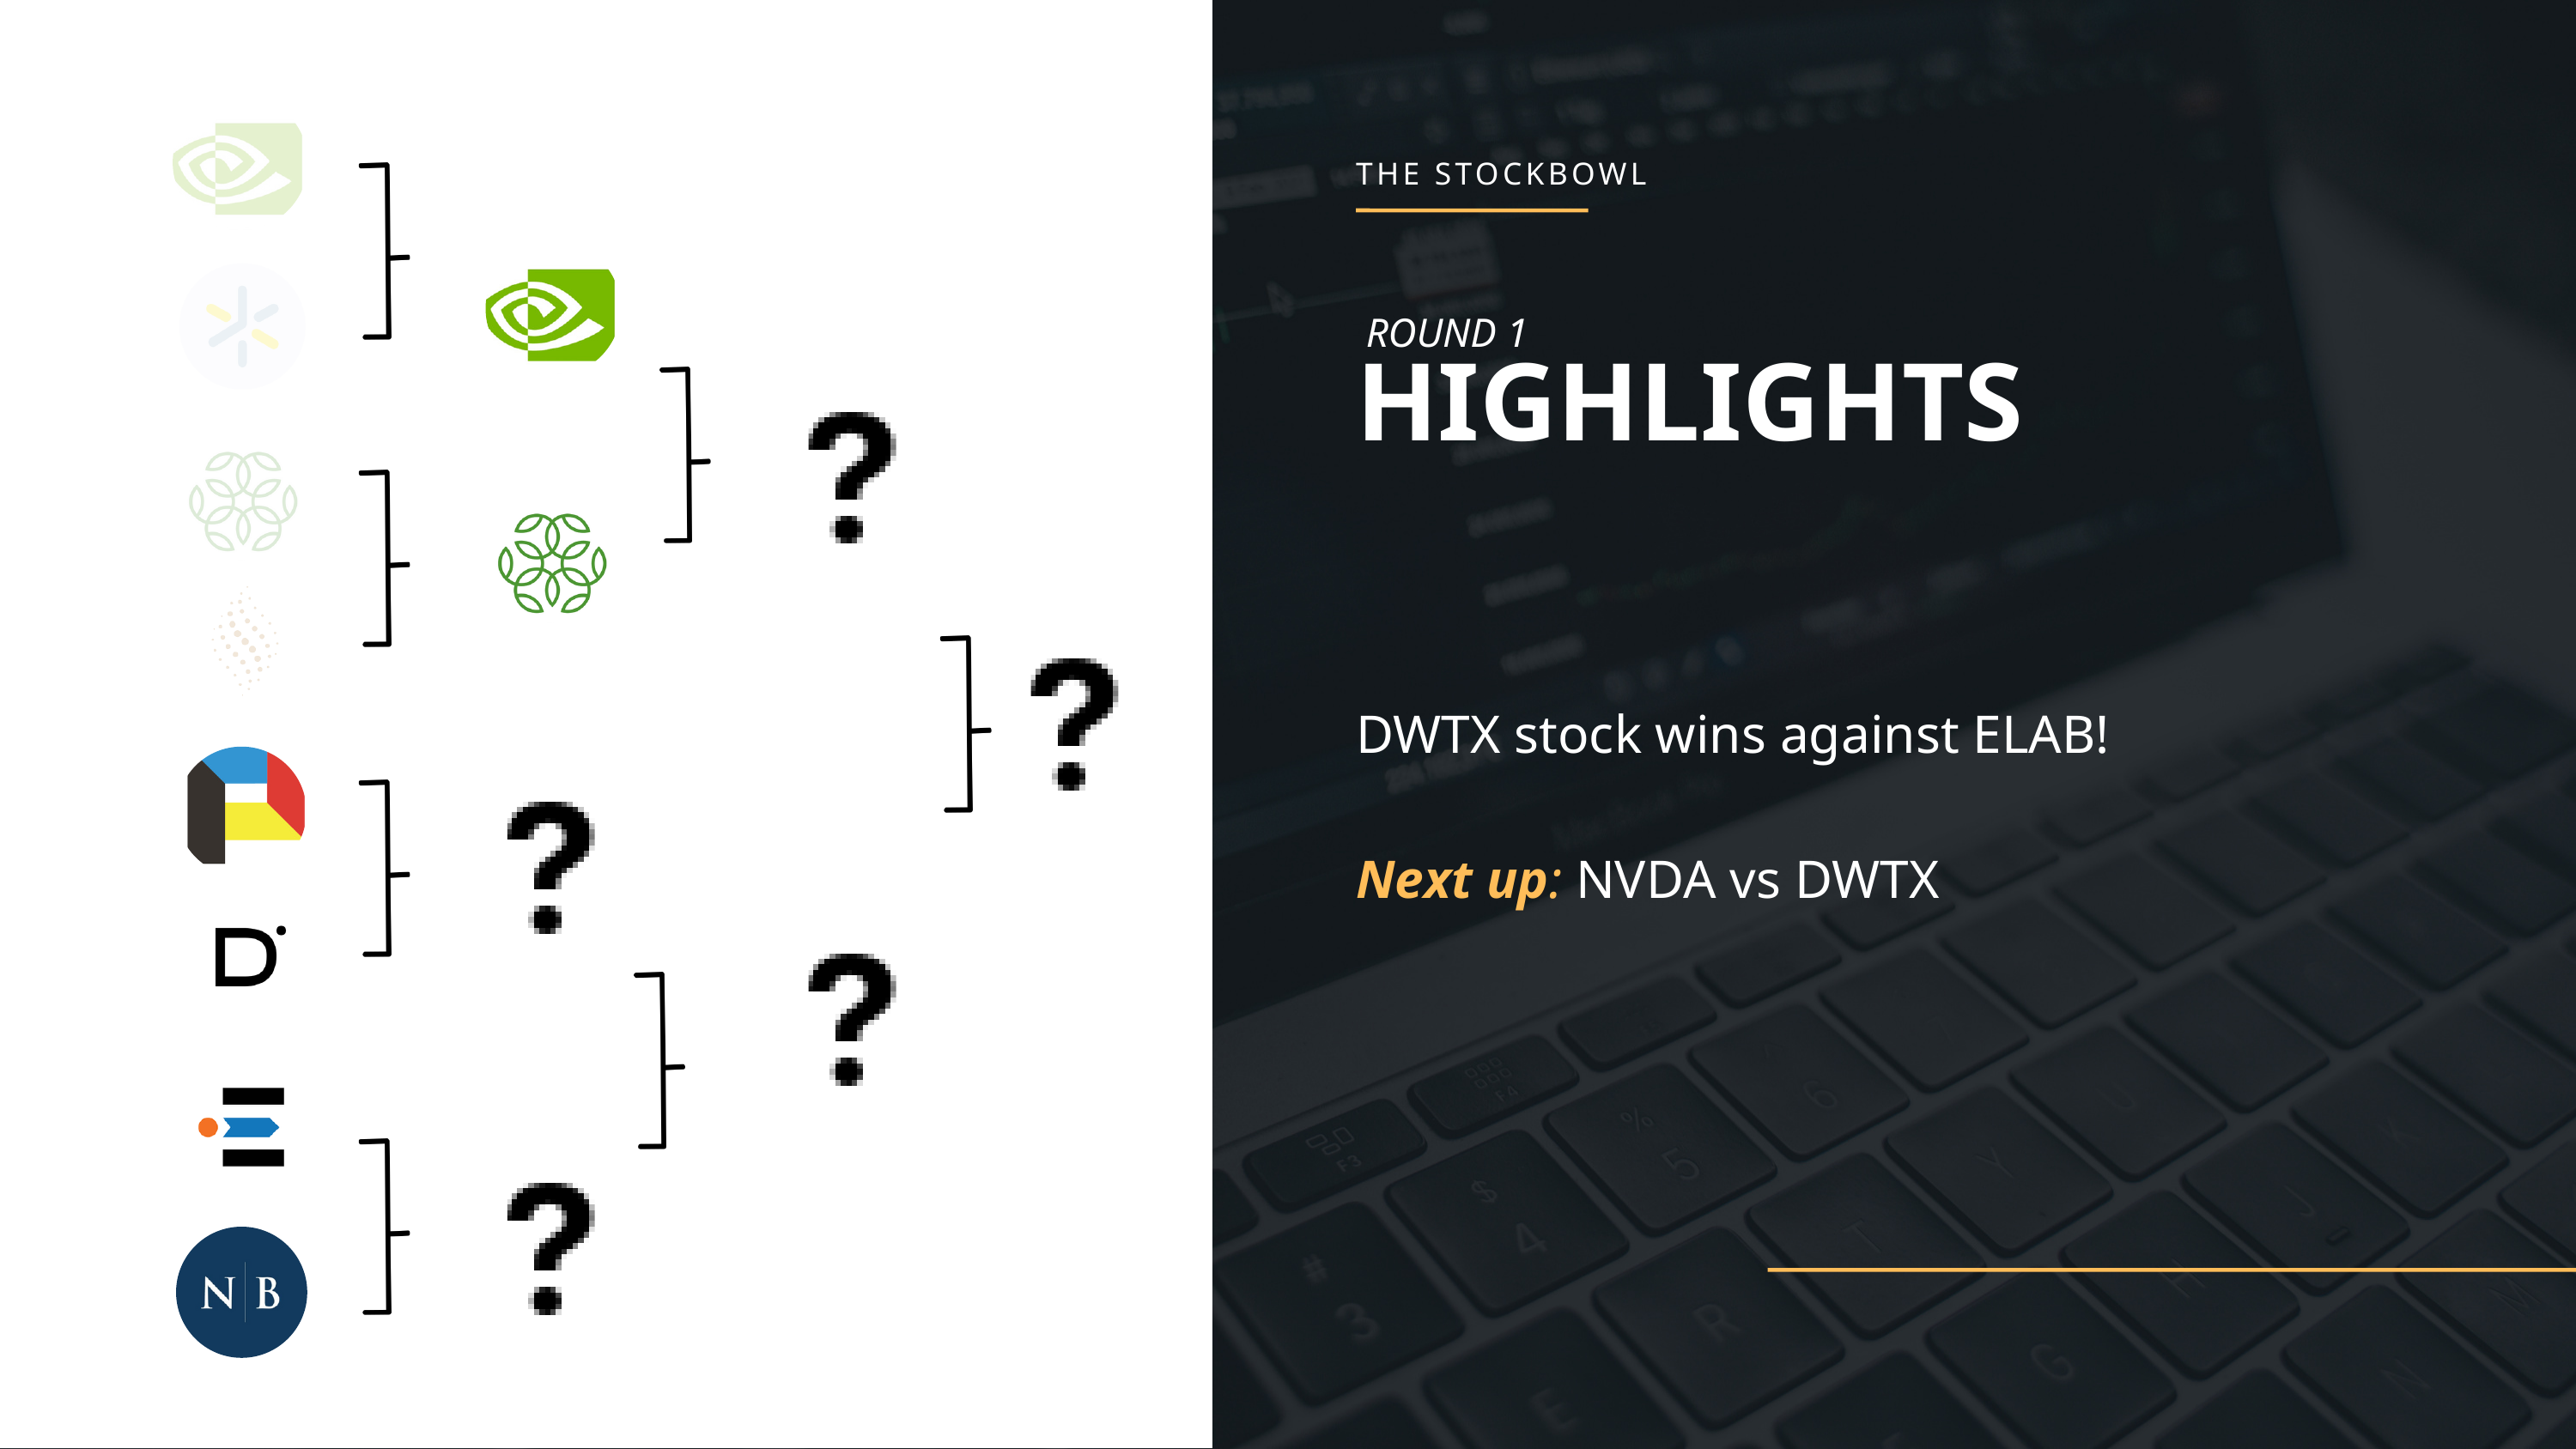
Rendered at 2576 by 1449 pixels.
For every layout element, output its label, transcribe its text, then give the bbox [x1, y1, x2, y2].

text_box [487, 494, 616, 623]
text_box HIGHLIGHTS [1356, 317, 2121, 463]
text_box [0, 0, 1213, 1449]
text_box DWTX stock wins against ELAB! Next up: NVDA vs DWTX [1356, 691, 2171, 909]
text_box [179, 263, 307, 390]
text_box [179, 1060, 313, 1194]
text_box THE STOCKBOWL [1356, 149, 1715, 191]
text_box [178, 433, 307, 561]
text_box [485, 240, 622, 377]
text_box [176, 746, 307, 877]
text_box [175, 1226, 308, 1358]
text_box ROUND 1 [1359, 300, 1535, 355]
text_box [172, 94, 308, 231]
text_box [178, 571, 315, 709]
text_box [1213, 0, 2576, 1449]
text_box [179, 886, 315, 1022]
